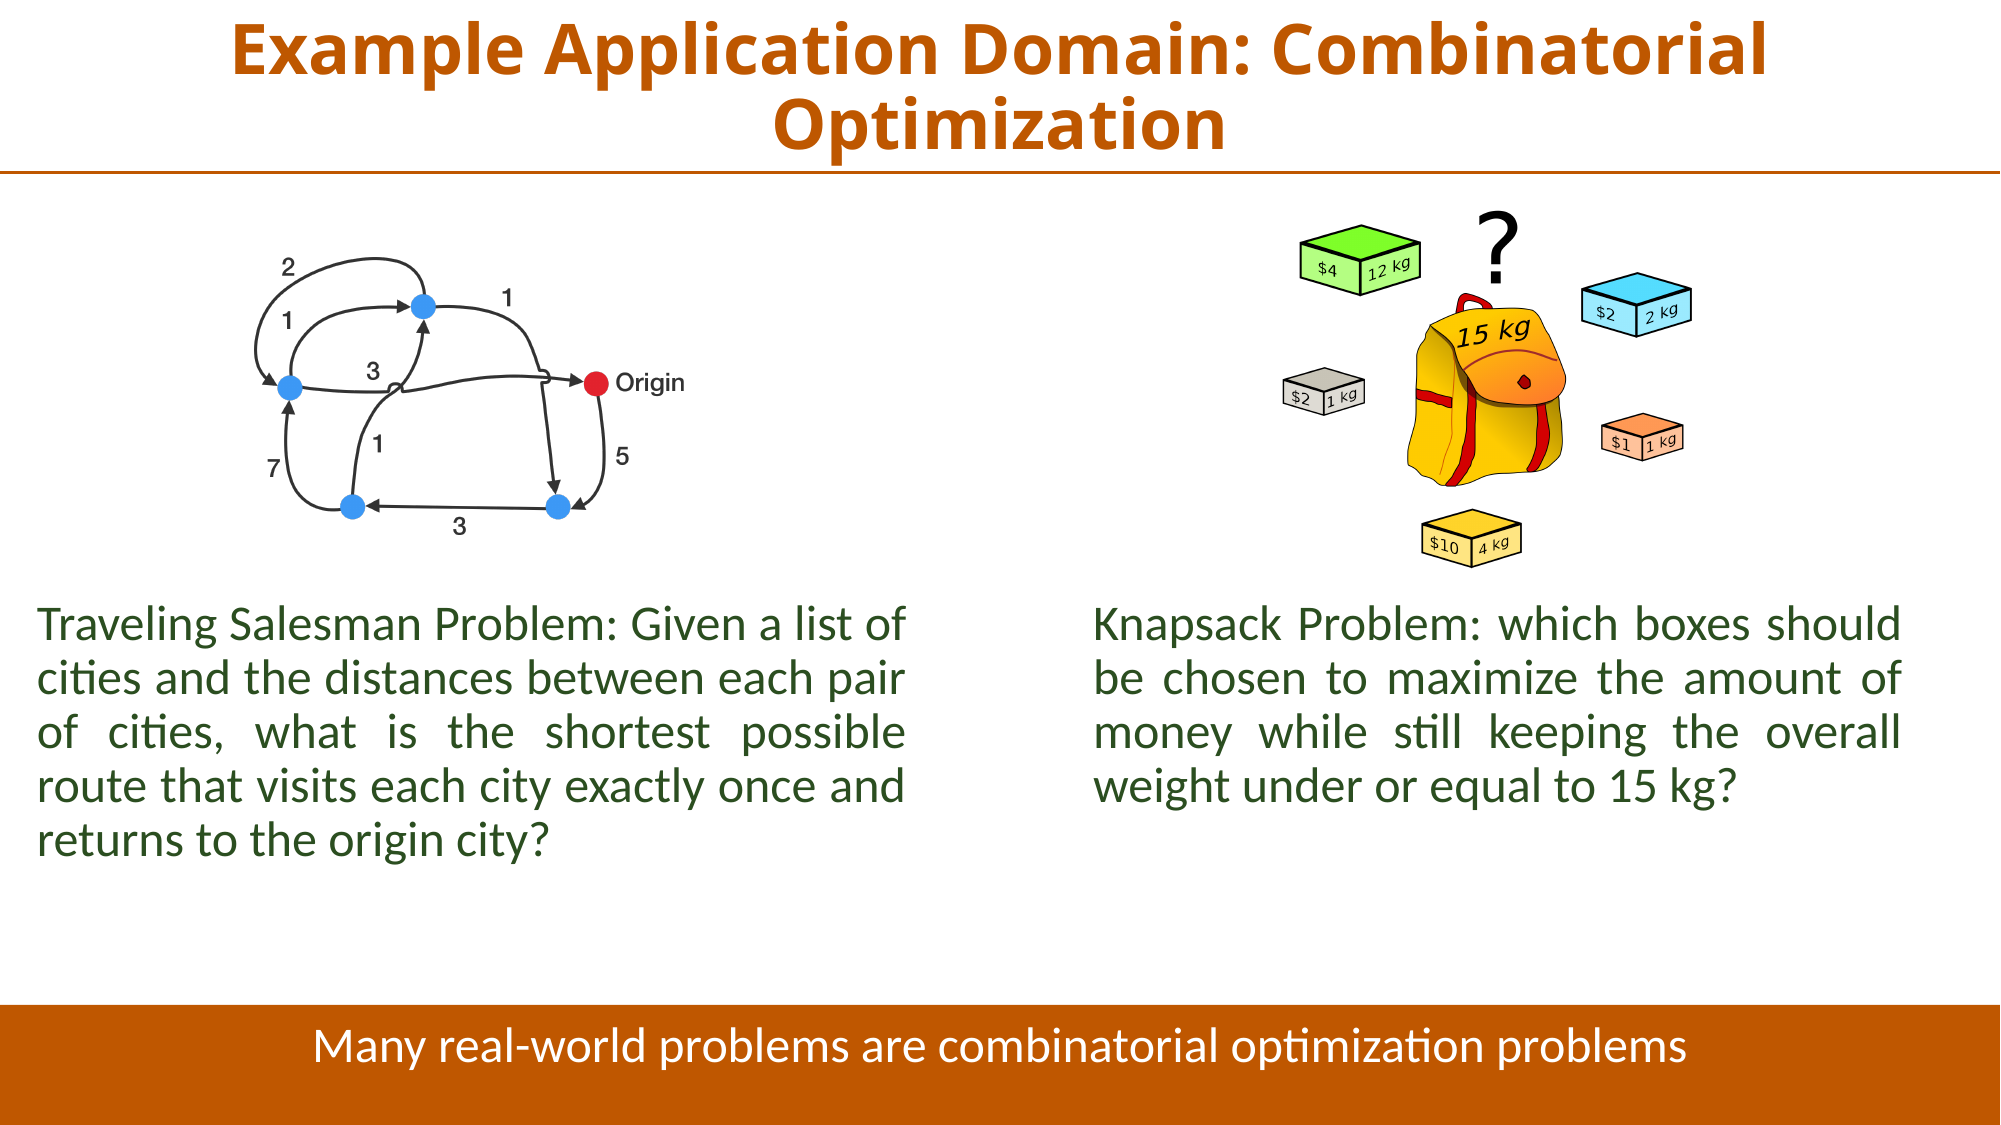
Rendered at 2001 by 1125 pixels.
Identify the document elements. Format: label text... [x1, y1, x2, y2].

text_box Traveling Salesman Problem: Given a list of cities and the distances between each pair of cities, what is the shortest possible route that visits each city exactly once and returns to the origin city? [21, 590, 922, 971]
text_box Many real-world problems are combinatorial optimization problems [0, 1004, 2000, 1125]
picture [1272, 203, 1702, 576]
text_box Knapsack Problem: which boxes should be chosen to maximize the amount of money while still keeping the overall weight under or equal to 15 kg? [1078, 590, 1918, 824]
picture [254, 257, 684, 536]
text_box Example Application Domain: Combinatorial Optimization [13, 6, 1987, 171]
